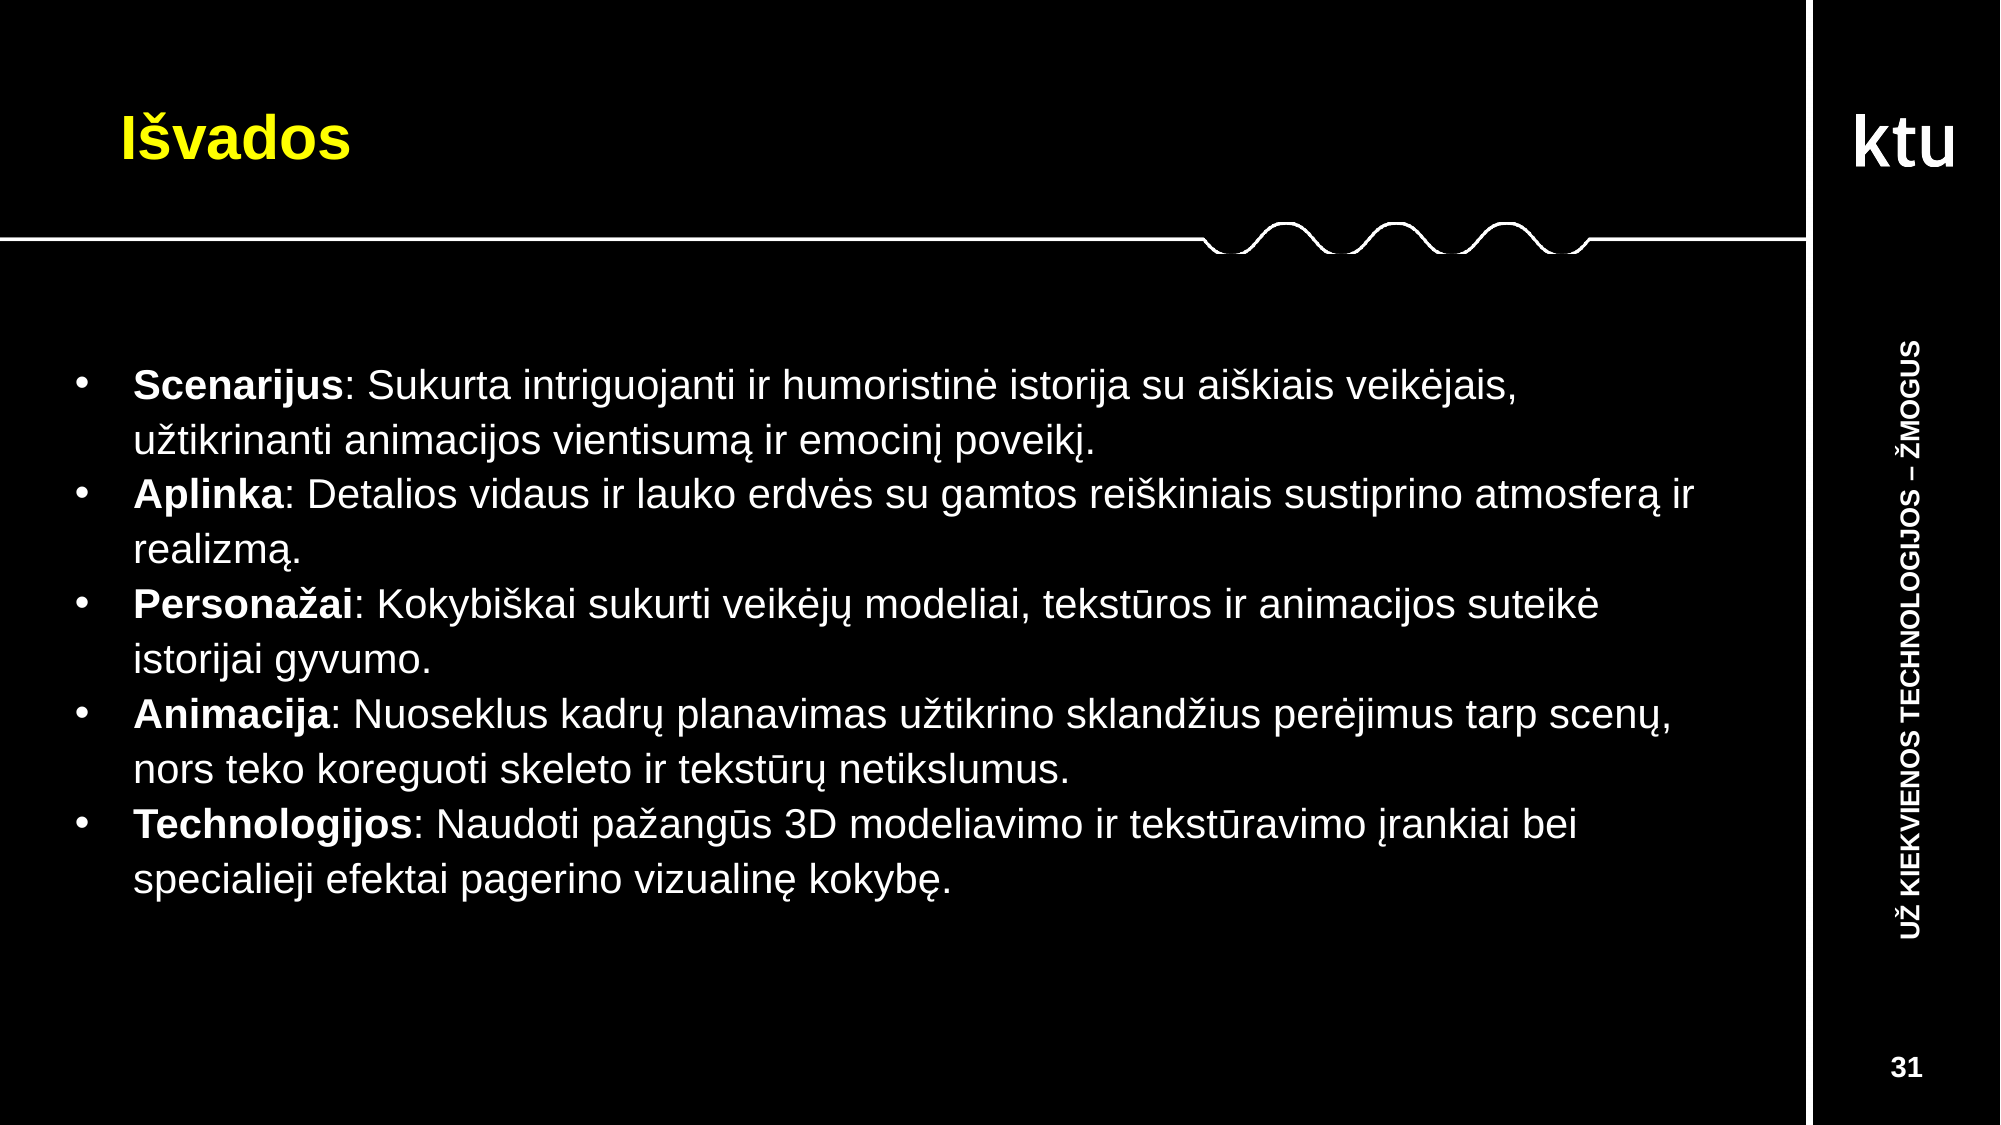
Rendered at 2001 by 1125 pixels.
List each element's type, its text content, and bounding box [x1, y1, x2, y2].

picture [1855, 113, 1954, 167]
text_box ‹#› [1831, 1031, 1983, 1091]
text_box Išvados [105, 98, 1731, 183]
text_box UŽ KIEKVIENOS TECHNOLOGIJOS – ŽMOGUS [1819, 234, 2000, 956]
picture [0, 0, 1814, 1125]
text_box Scenarijus: Sukurta intriguojanti ir humoristinė istorija su aiškiais veikėjais, užtikrinanti animacijos vientisumą ir emocinį poveikį. Aplinka: Detalios vidaus ir lauko erdvės su gamtos reiškiniais sustiprino atmosferą ir realizmą. Personažai: Kokybiškai sukurti veikėjų modeliai, tekstūros ir animacijos suteikė istorijai gyvumo. Animacija: Nuoseklus kadrų planavimas užtikrino sklandžius perėjimus tarp scenų, nors teko koreguoti skeleto ir tekstūrų netikslumus. Technologijos: Naudoti pažangūs 3D modeliavimo ir tekstūravimo įrankiai bei specialieji efektai pagerino vizualinę kokybę. [43, 344, 1715, 1032]
